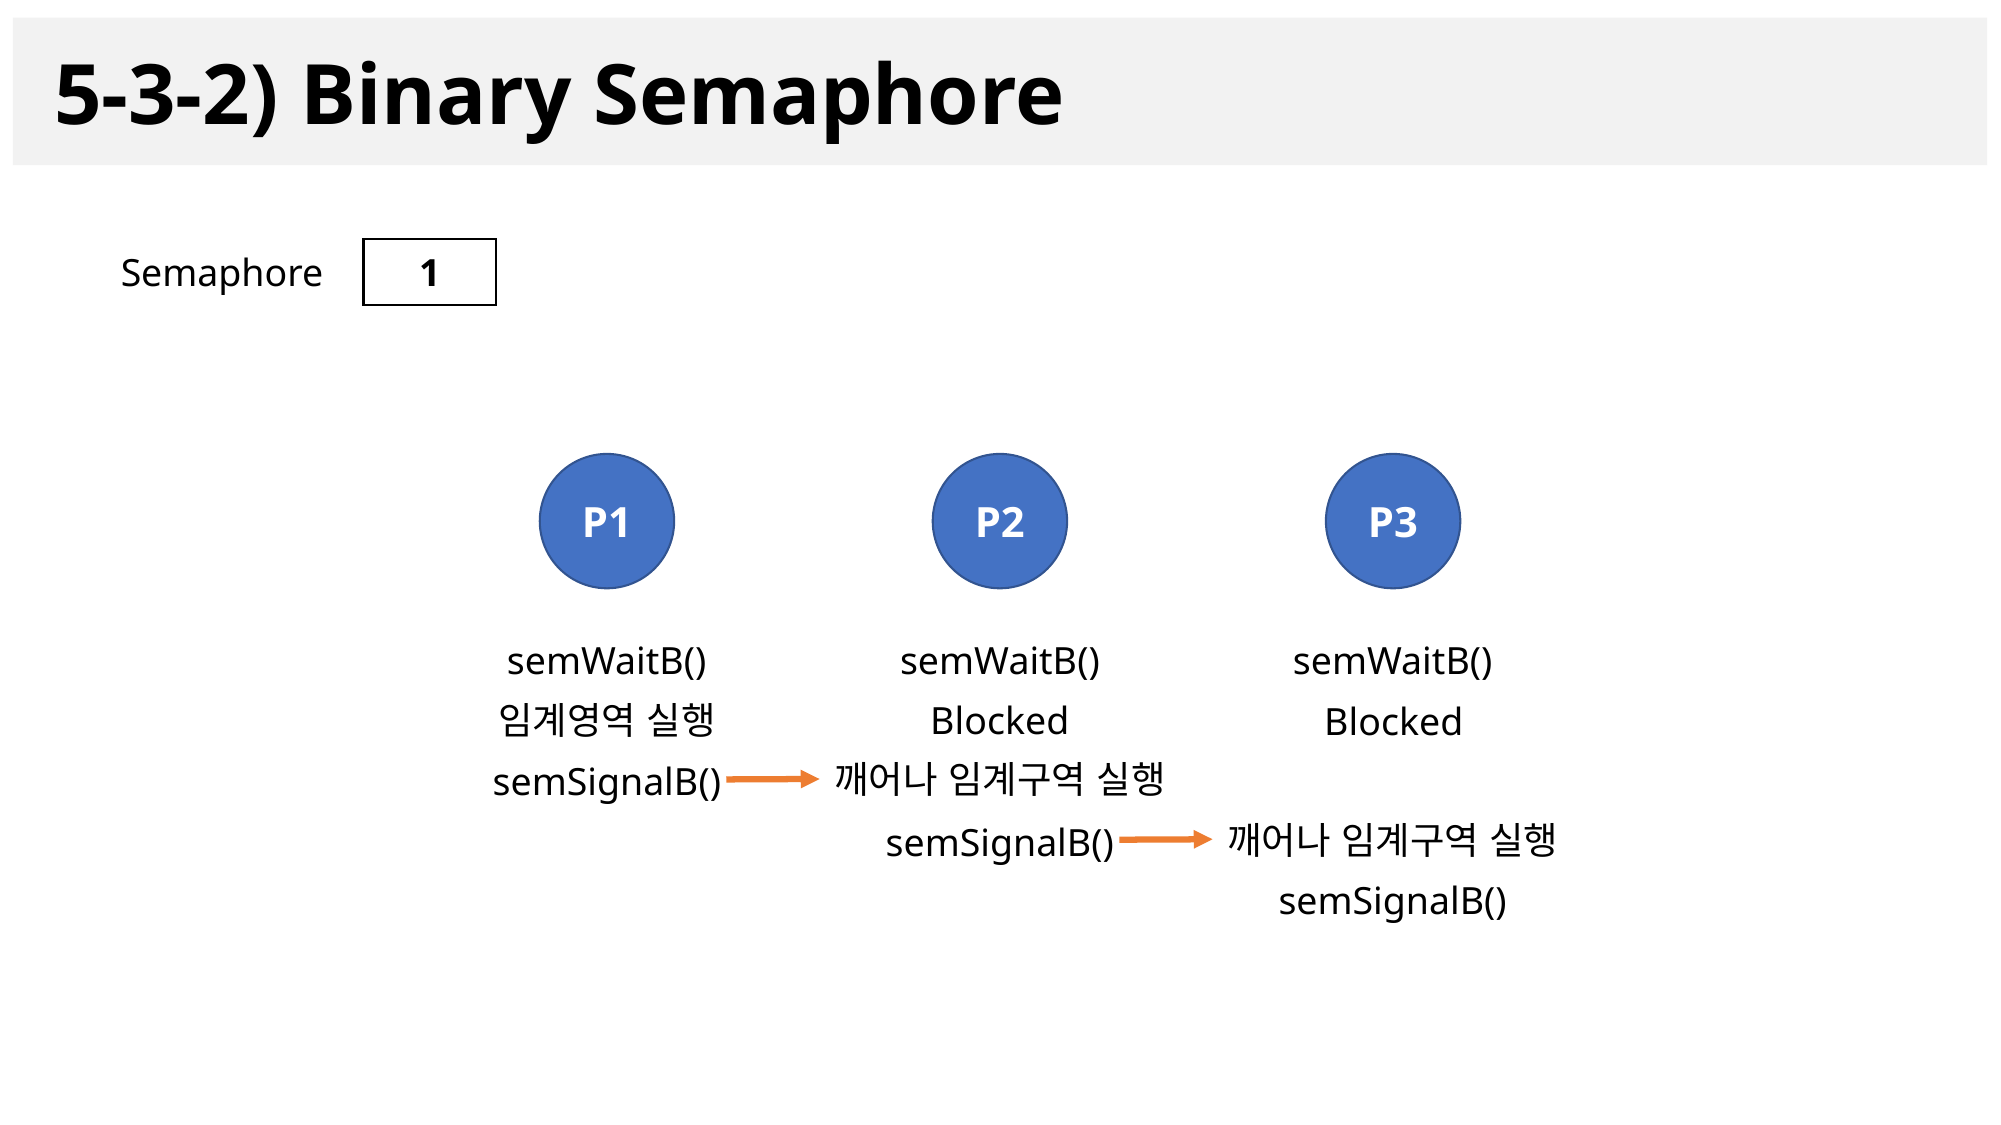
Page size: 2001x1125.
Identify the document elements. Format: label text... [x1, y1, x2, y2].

text_box Blocked [1309, 690, 1479, 751]
text_box Semaphore [106, 241, 339, 302]
text_box Blocked [915, 689, 1085, 749]
text_box semSignalB() [1263, 869, 1523, 930]
text_box 5-3-2) Binary Semaphore [12, 17, 1988, 166]
text_box semSignalB() [477, 750, 737, 811]
text_box semSignalB() [870, 811, 1130, 871]
text_box semWaitB() [492, 629, 722, 689]
text_box 임계영역 실행 [483, 689, 731, 750]
text_box P2 [931, 452, 1069, 590]
text_box 1 [363, 238, 497, 306]
text_box P1 [538, 452, 676, 590]
text_box semWaitB() [885, 629, 1115, 690]
text_box P3 [1324, 452, 1462, 590]
text_box 깨어나 임계구역 실행 [819, 749, 1181, 809]
text_box semWaitB() [1278, 629, 1508, 690]
text_box 깨어나 임계구역 실행 [1212, 809, 1574, 870]
